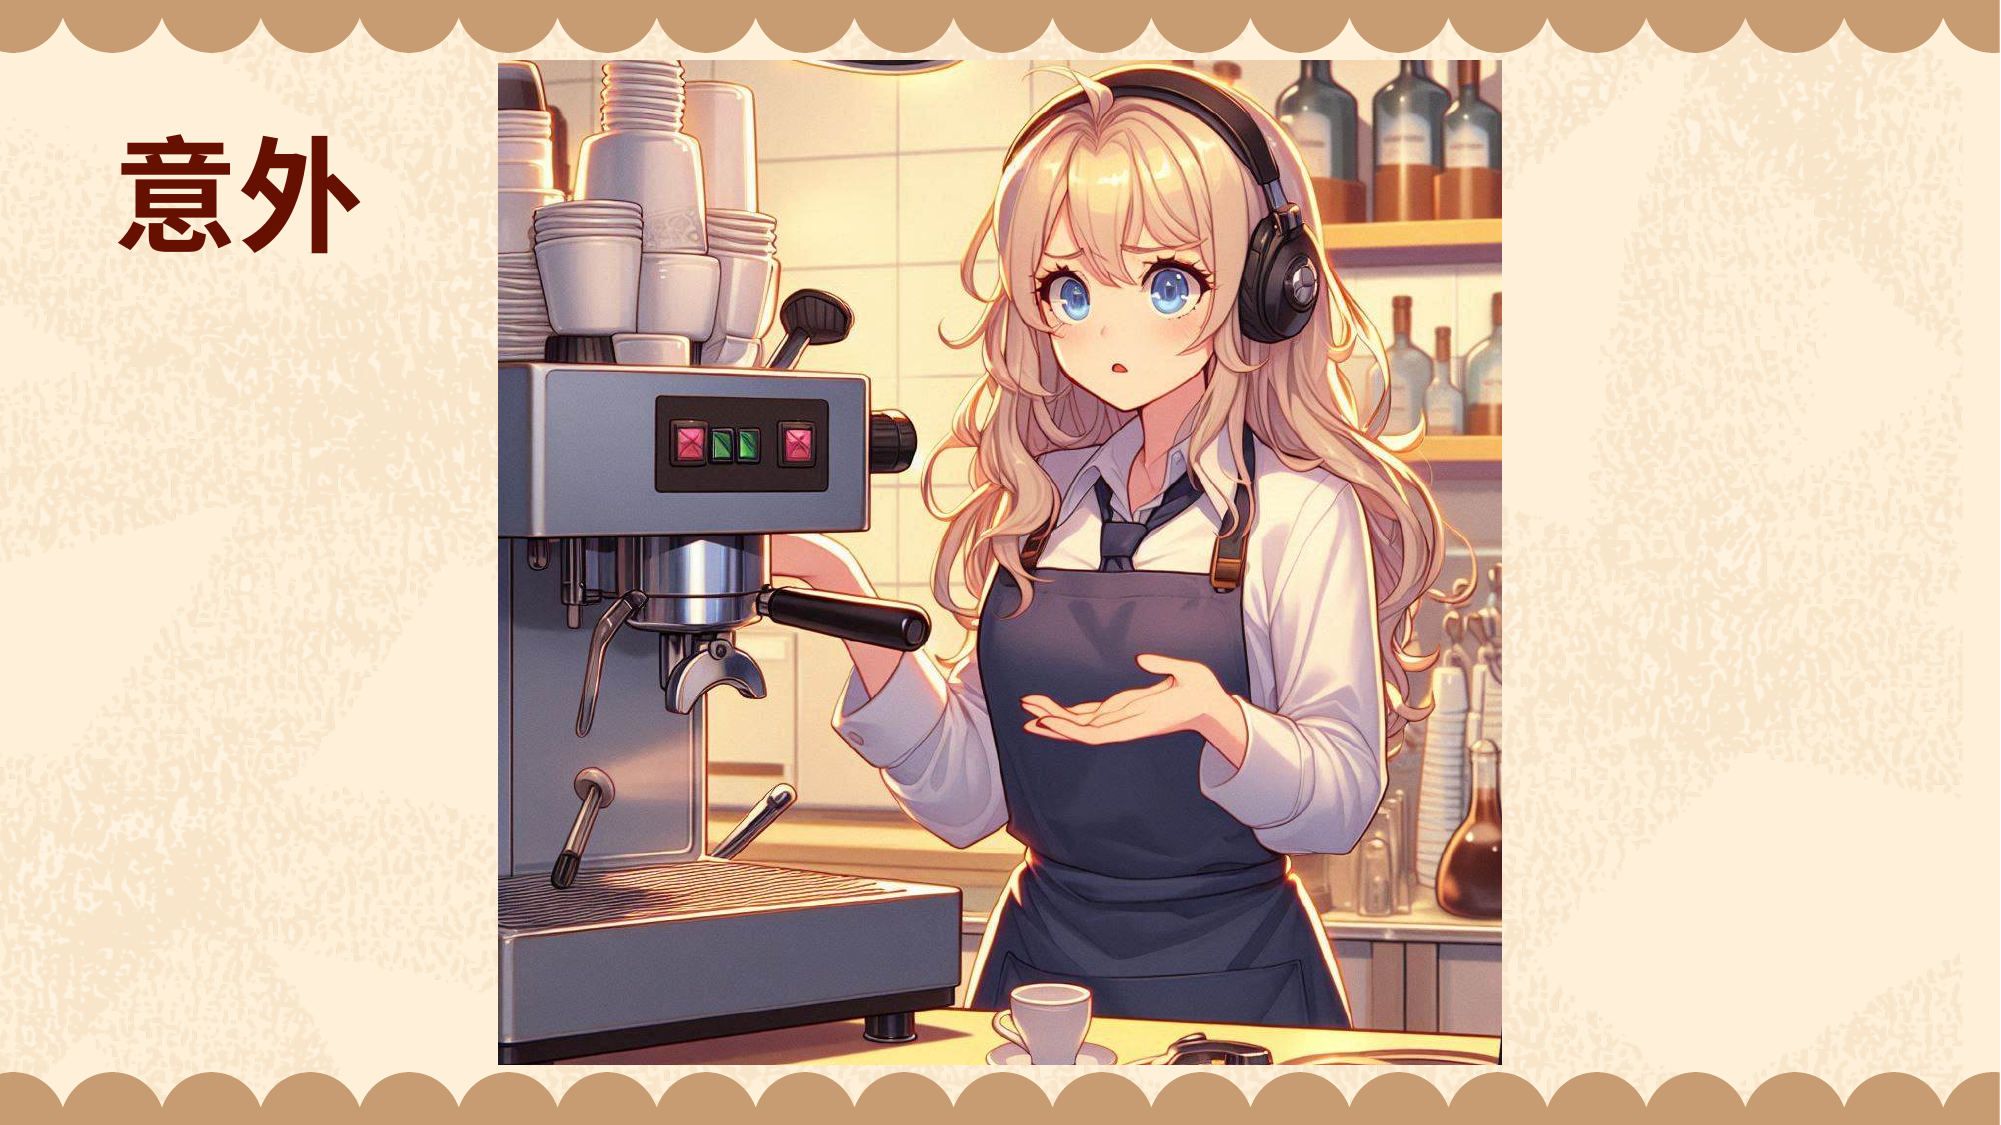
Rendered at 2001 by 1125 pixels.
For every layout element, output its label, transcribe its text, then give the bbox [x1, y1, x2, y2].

picture [0, 19, 2000, 1106]
text_box 意外 [98, 126, 411, 258]
